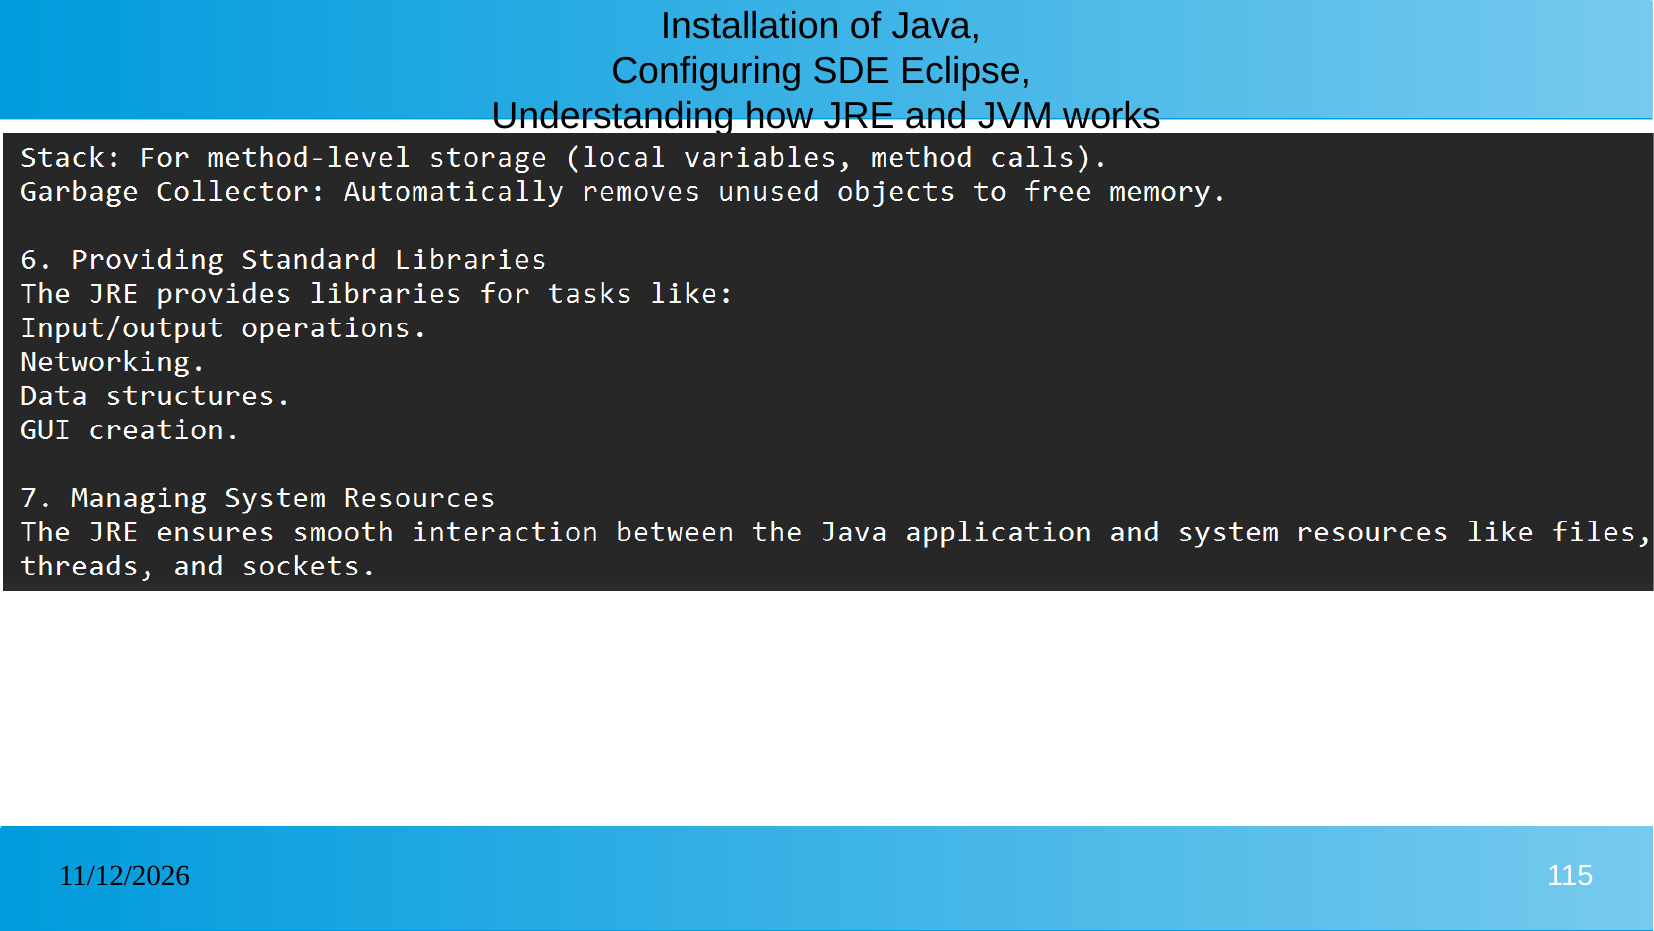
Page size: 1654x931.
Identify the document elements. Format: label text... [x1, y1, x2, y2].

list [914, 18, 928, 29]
slide_number 174 [696, 108, 711, 117]
slide_number 174 [780, 14, 788, 29]
title Installation of Java, Configuring SDE Eclipse, Understanding how JRE and JVM works [59, 29, 1594, 108]
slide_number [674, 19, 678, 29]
slide_number 115 [1210, 856, 1594, 915]
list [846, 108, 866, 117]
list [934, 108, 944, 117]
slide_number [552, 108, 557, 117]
slide_number 174 [762, 18, 776, 29]
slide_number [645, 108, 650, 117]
slide_number 174 [748, 108, 763, 117]
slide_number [59, 856, 443, 915]
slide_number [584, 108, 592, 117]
picture [3, 132, 1654, 591]
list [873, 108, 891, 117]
slide_number 174 [716, 108, 731, 117]
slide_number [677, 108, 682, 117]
